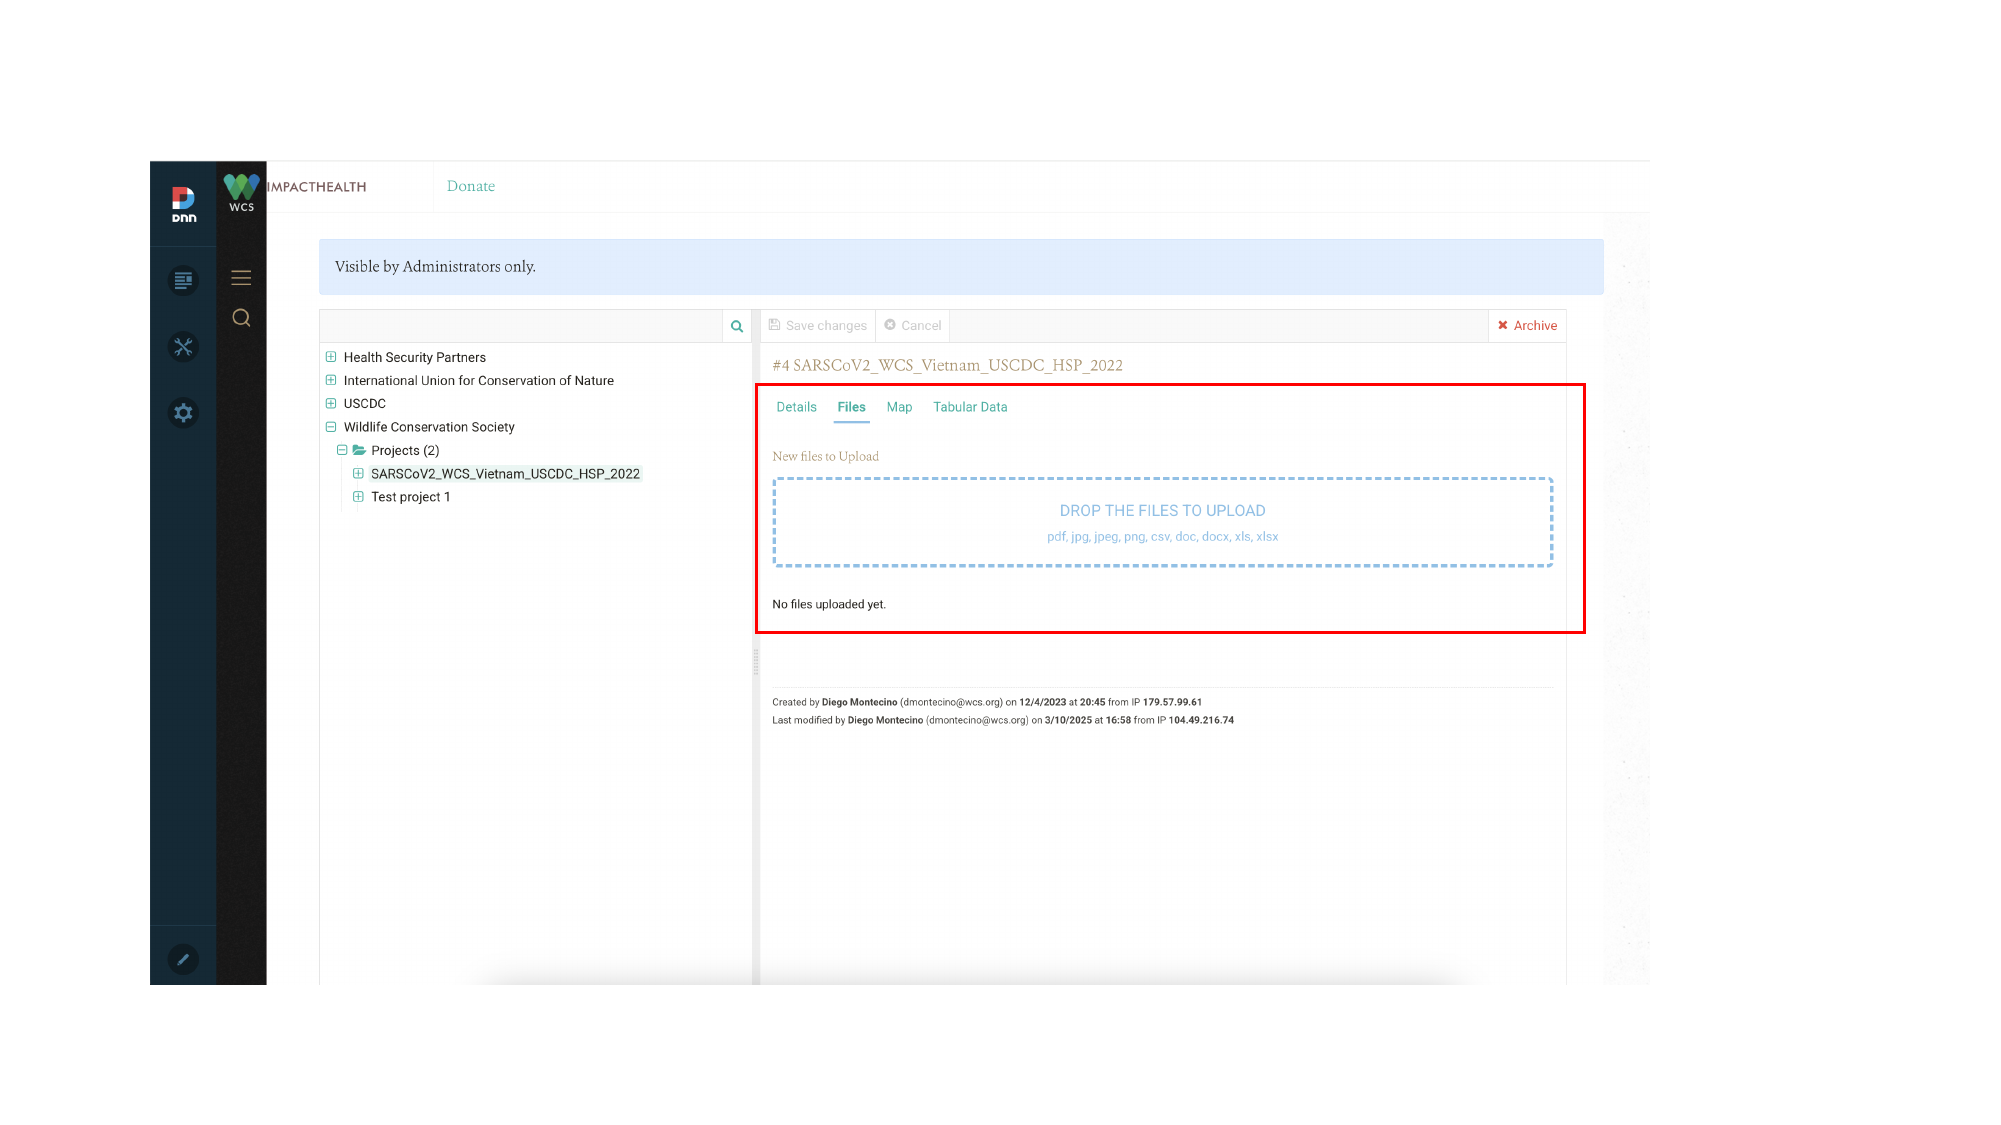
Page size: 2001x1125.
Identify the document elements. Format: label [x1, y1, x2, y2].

picture [147, 159, 1651, 985]
